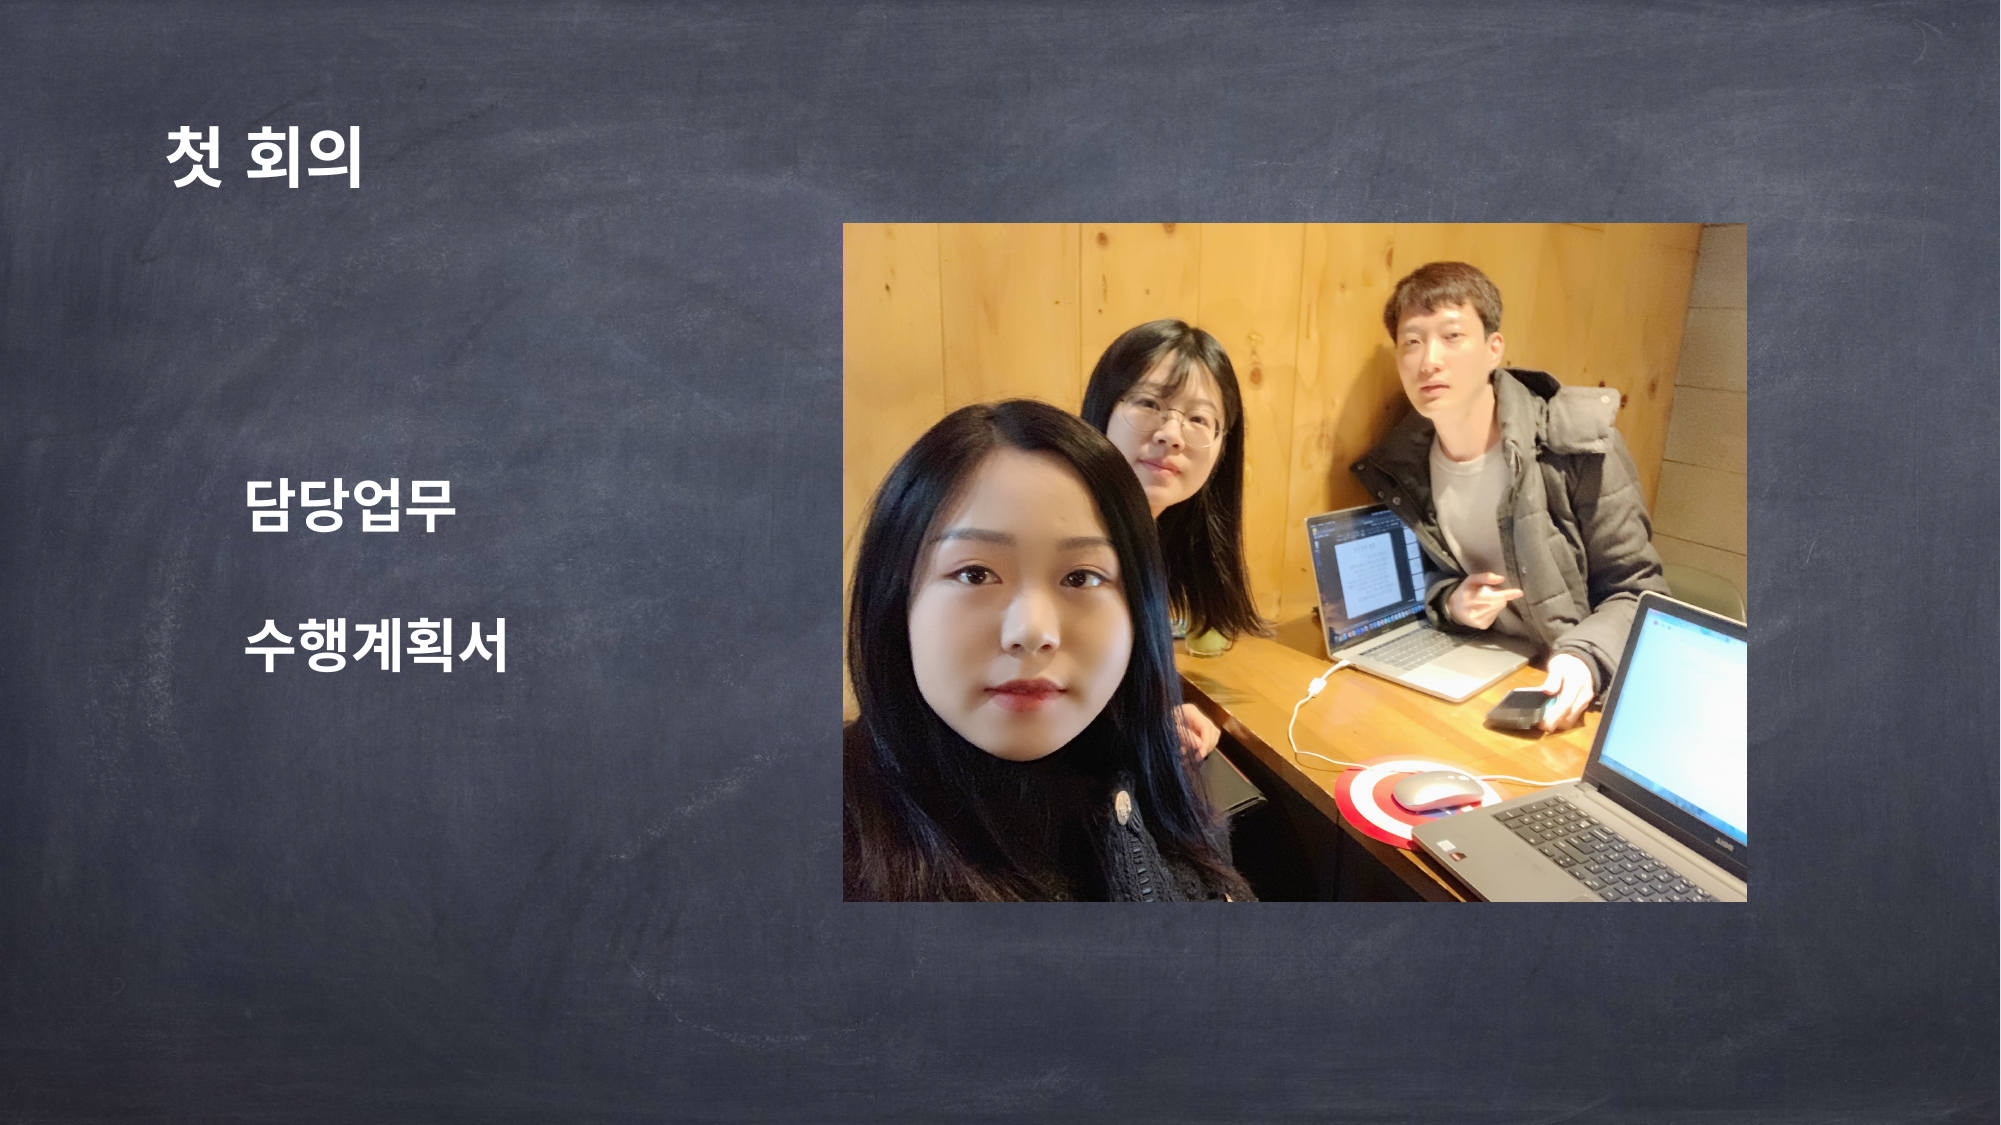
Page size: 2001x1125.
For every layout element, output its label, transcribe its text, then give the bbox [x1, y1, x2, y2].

text_box 담당업무 수행계획서 [229, 462, 706, 687]
text_box 첫 회의 [149, 108, 583, 204]
picture [0, 0, 2001, 1125]
